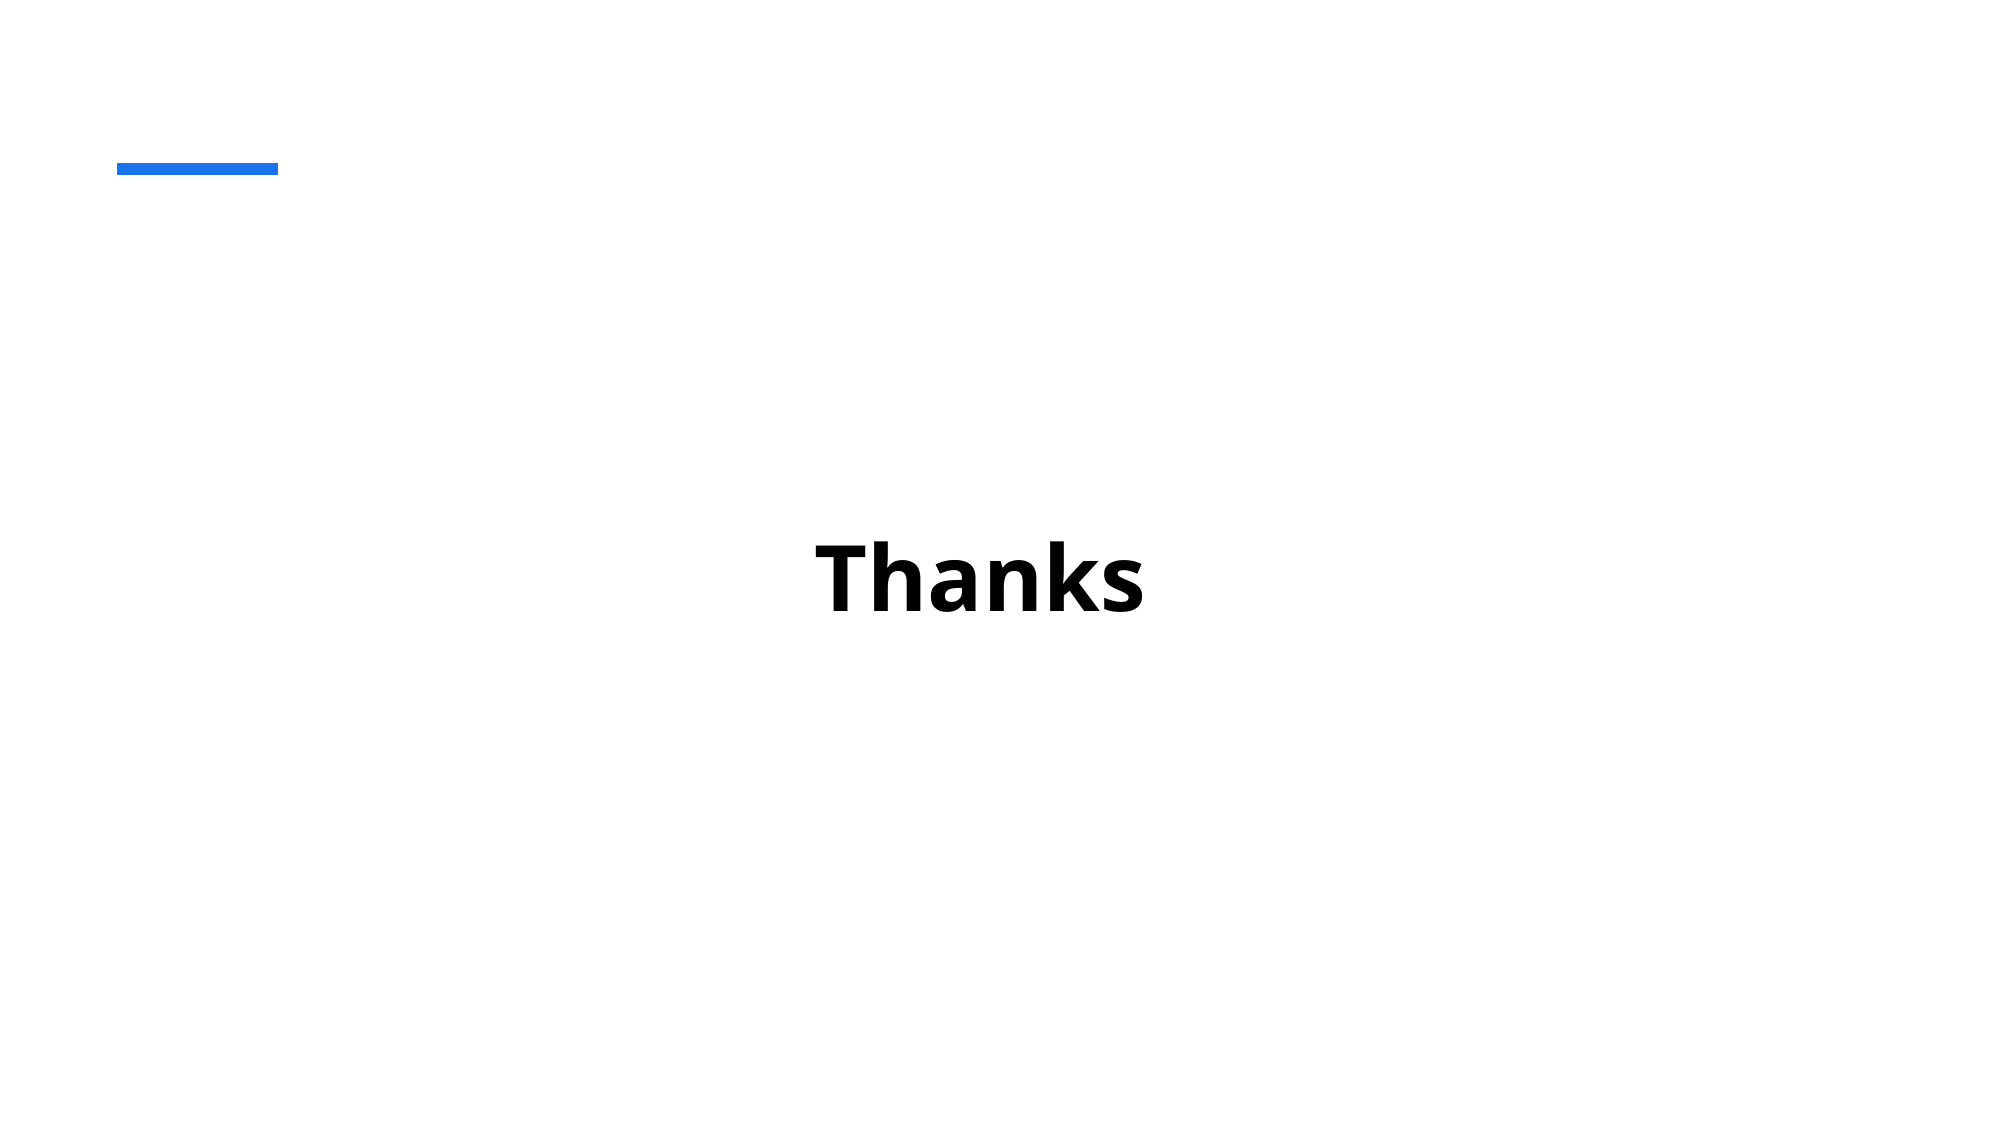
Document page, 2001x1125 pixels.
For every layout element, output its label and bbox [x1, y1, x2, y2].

title [47, 512, 1938, 599]
